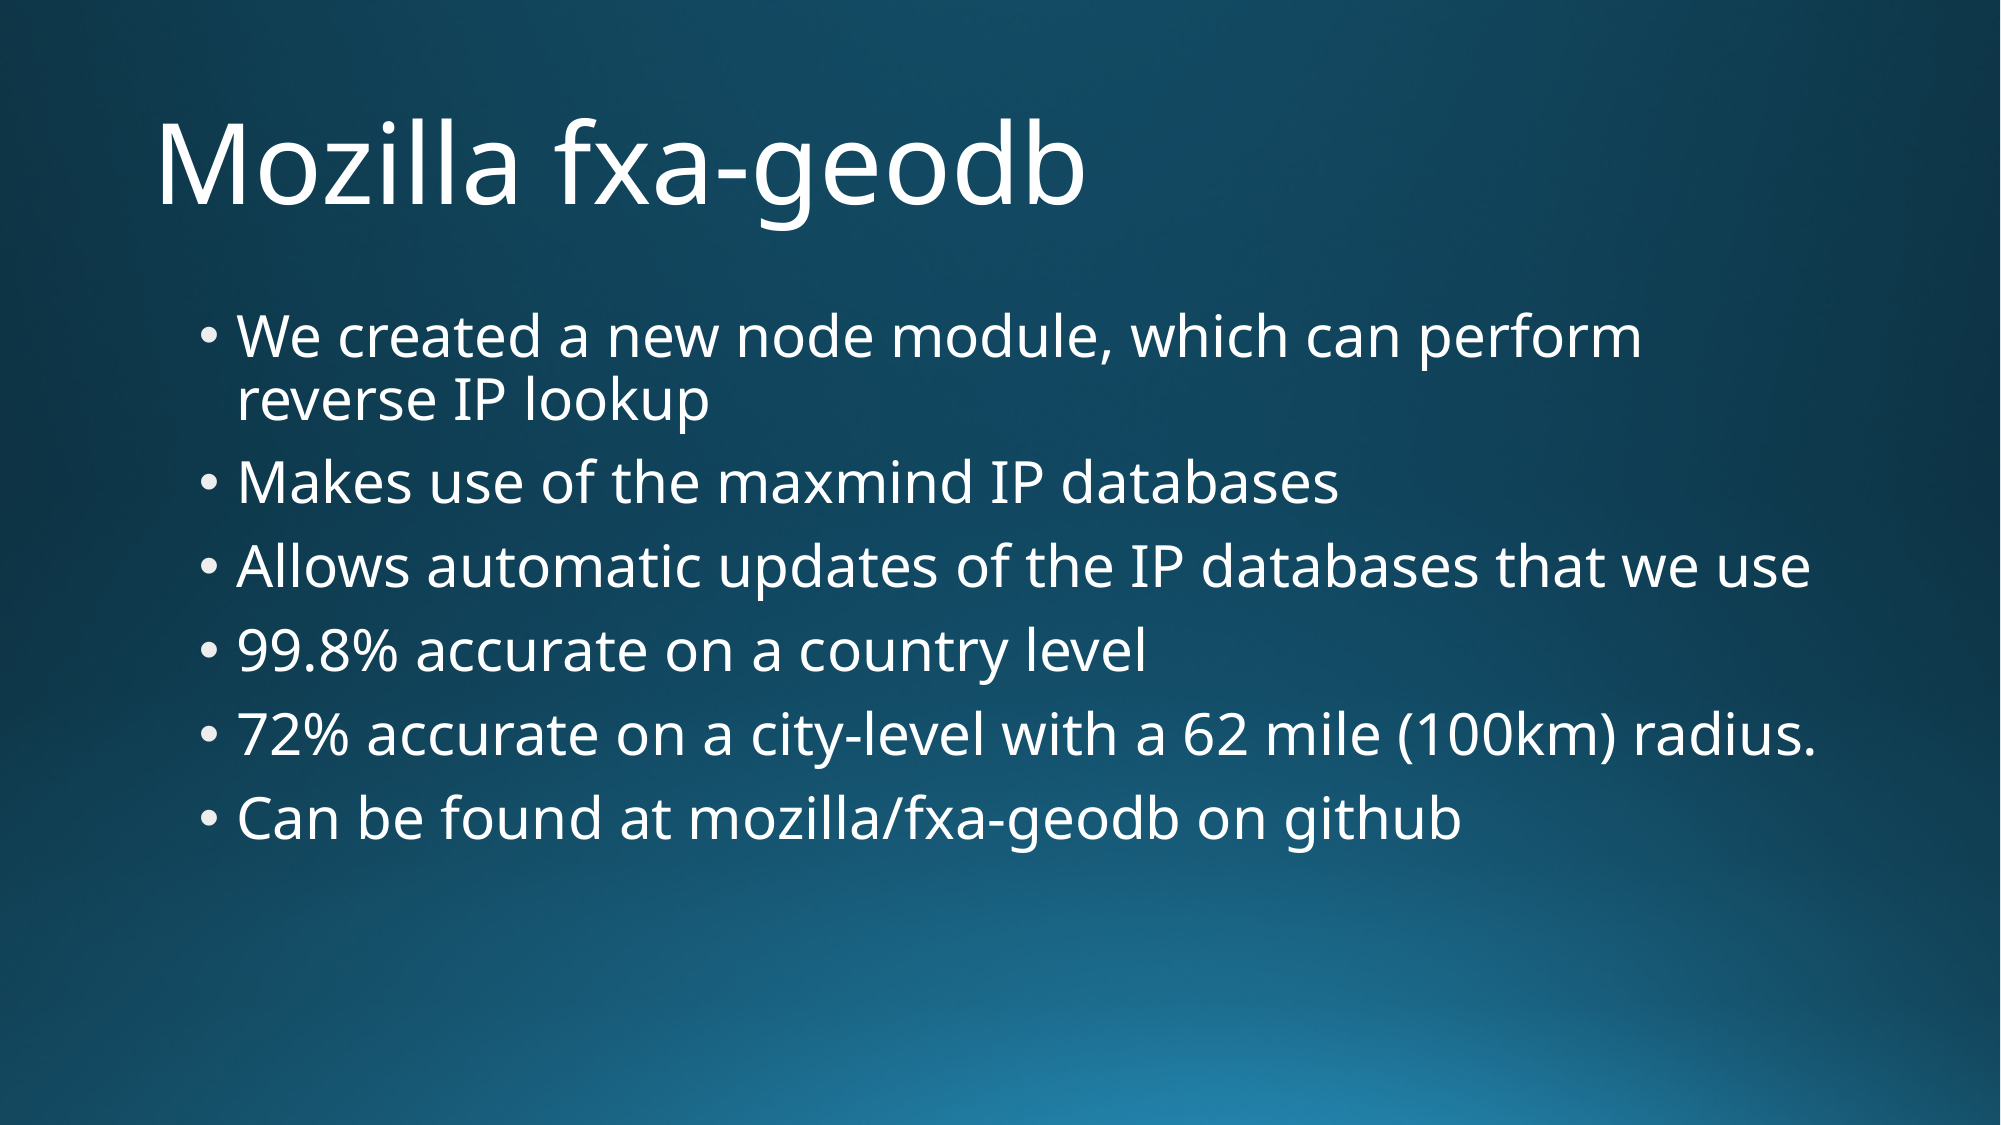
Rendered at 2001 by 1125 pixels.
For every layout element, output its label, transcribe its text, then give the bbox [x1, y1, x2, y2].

title Mozilla fxa-geodb [137, 59, 1863, 278]
list We created a new node module, which can perform reverse IP lookup Makes use of the maxmind IP databases Allows automatic updates of the IP databases that we use 99.8% accurate on a country level 72% accurate on a city-level with a 62 mile (100km) radius. Can be found at mozilla/fxa-geodb on github [183, 299, 1863, 1014]
picture [0, 0, 2001, 1125]
